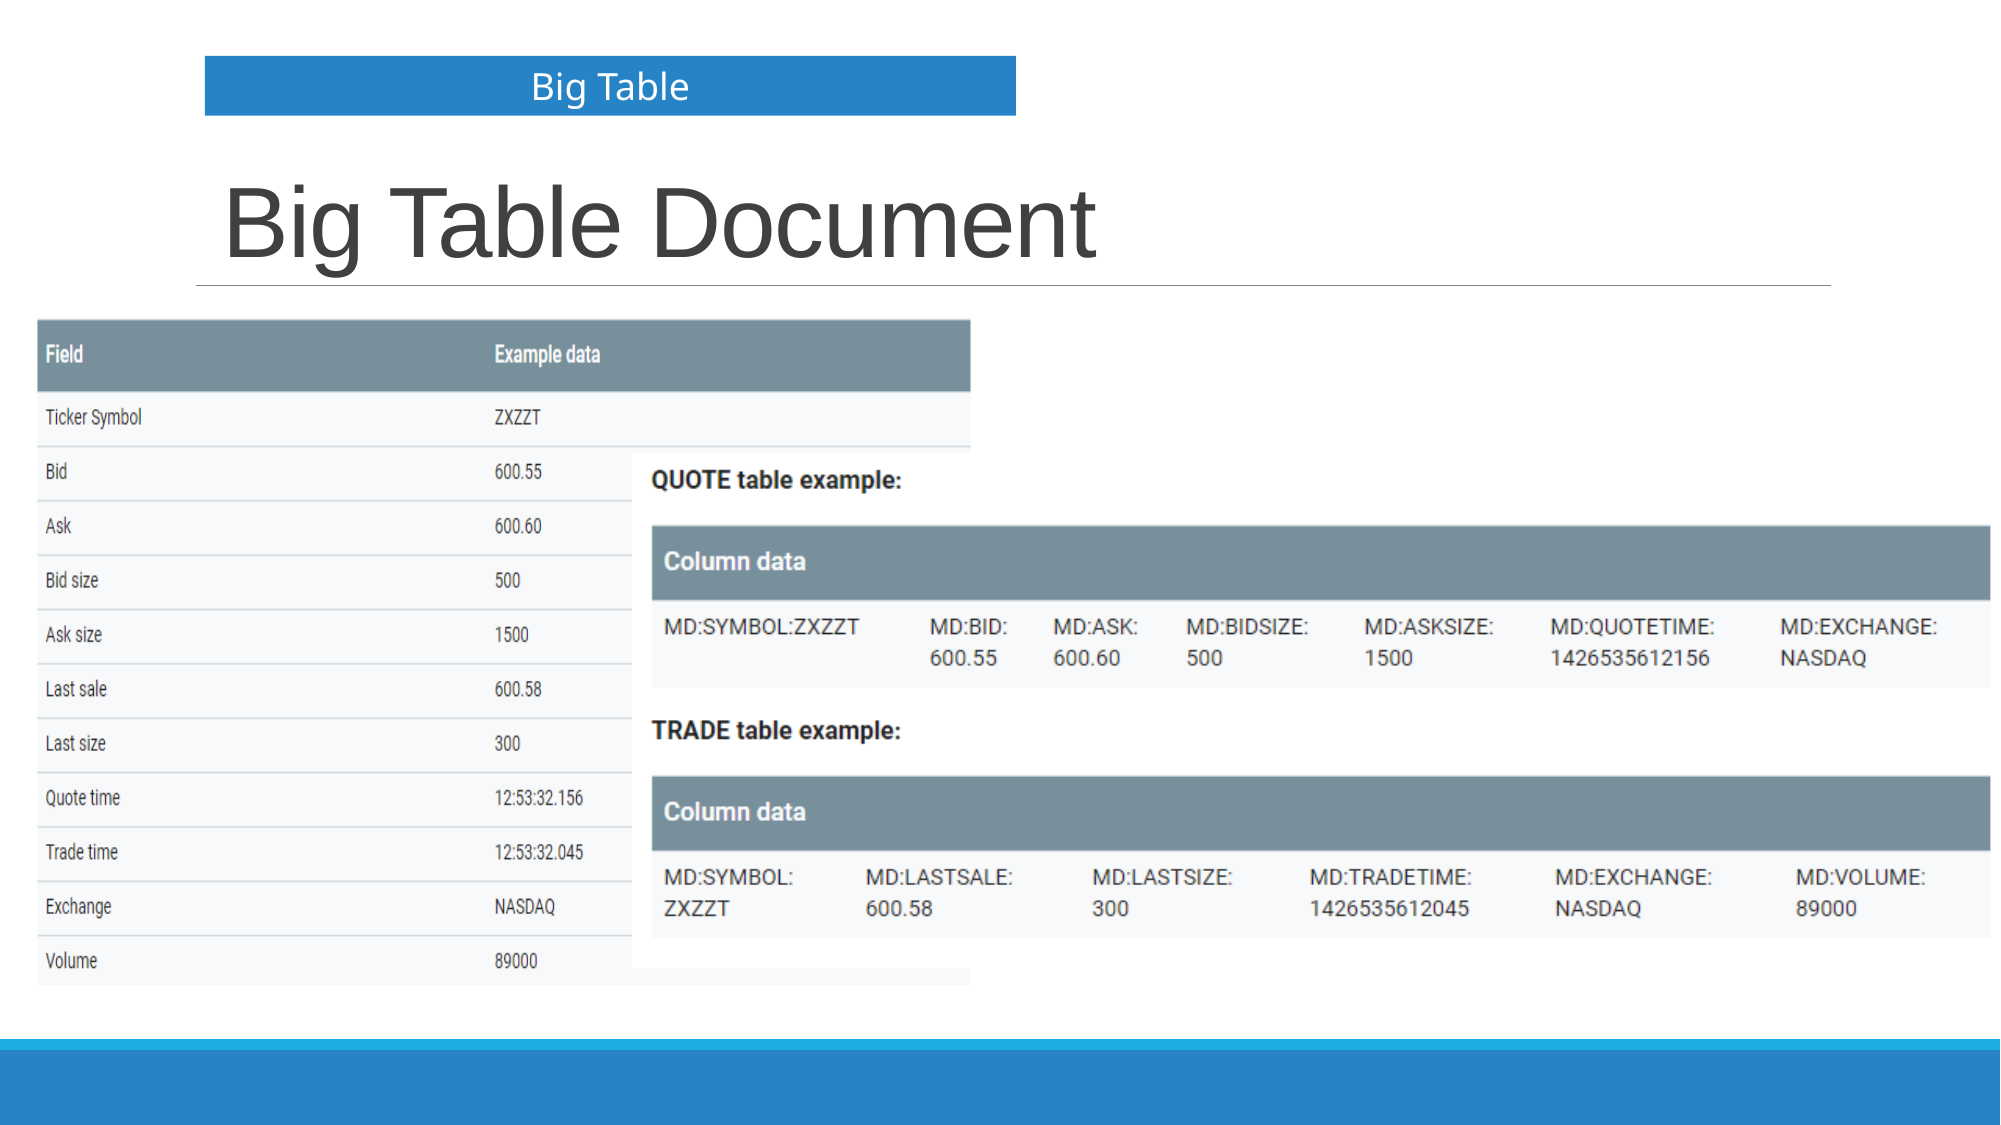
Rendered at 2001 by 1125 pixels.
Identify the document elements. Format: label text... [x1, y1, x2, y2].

text_box Big Table [204, 55, 1016, 116]
title Big Table Document [180, 116, 1830, 285]
picture [31, 313, 2000, 986]
